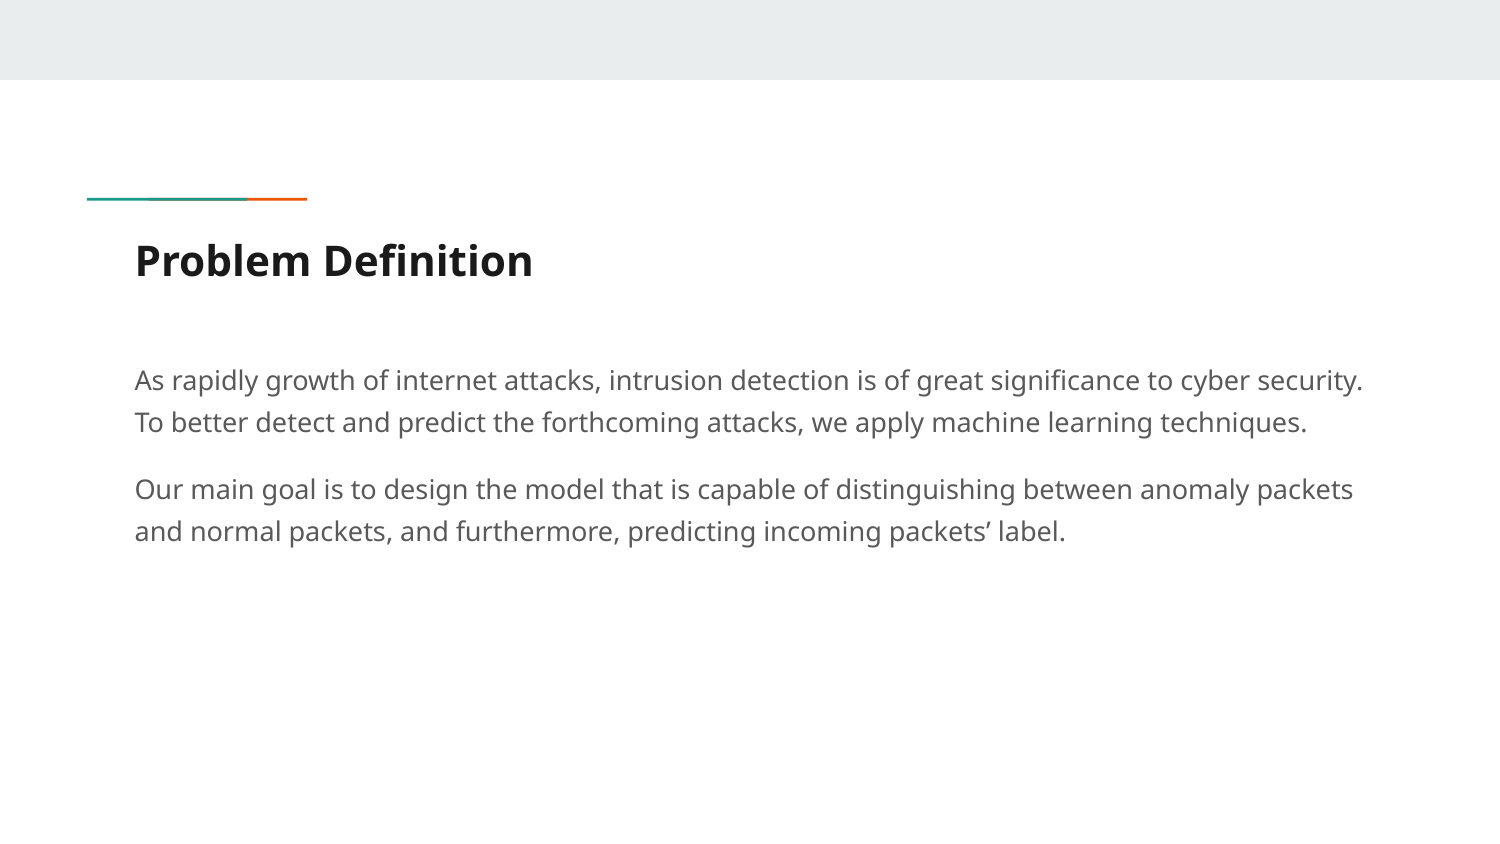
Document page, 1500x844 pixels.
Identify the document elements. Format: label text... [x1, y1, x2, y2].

list As rapidly growth of internet attacks, intrusion detection is of great significance to cyber security. To better detect and predict the forthcoming attacks, we apply machine learning techniques. Our main goal is to design the model that is capable of distinguishing between anomaly packets and normal packets, and furthermore, predicting incoming packets’ label. [119, 341, 1381, 712]
title Problem Definition [119, 216, 1381, 305]
